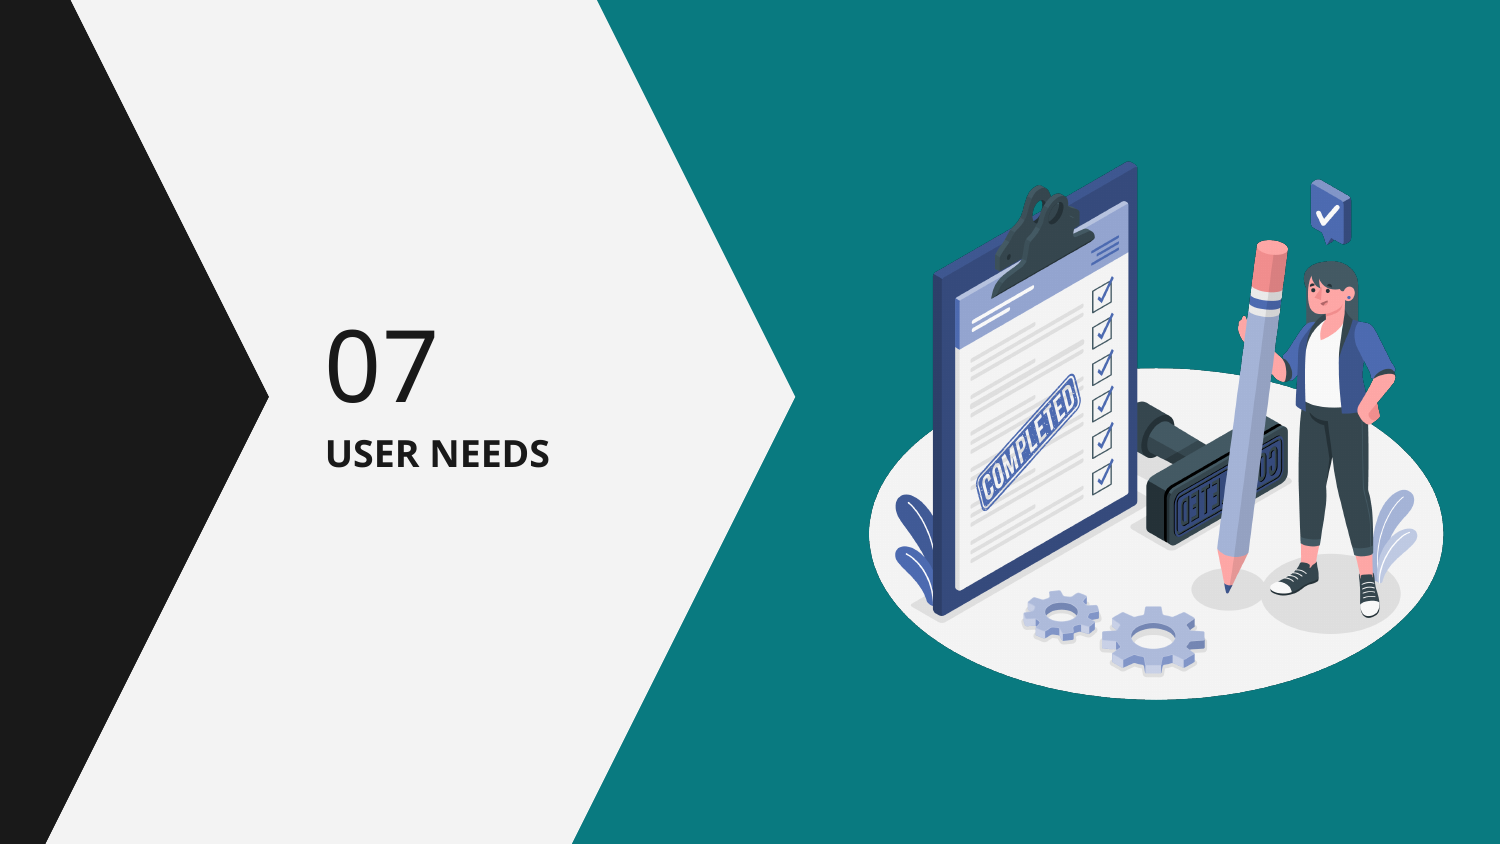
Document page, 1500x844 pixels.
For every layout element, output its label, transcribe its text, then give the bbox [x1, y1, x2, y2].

picture [864, 128, 1451, 715]
title 07 [309, 287, 799, 412]
text_box [0, 0, 269, 844]
title USER NEEDS [309, 386, 849, 519]
